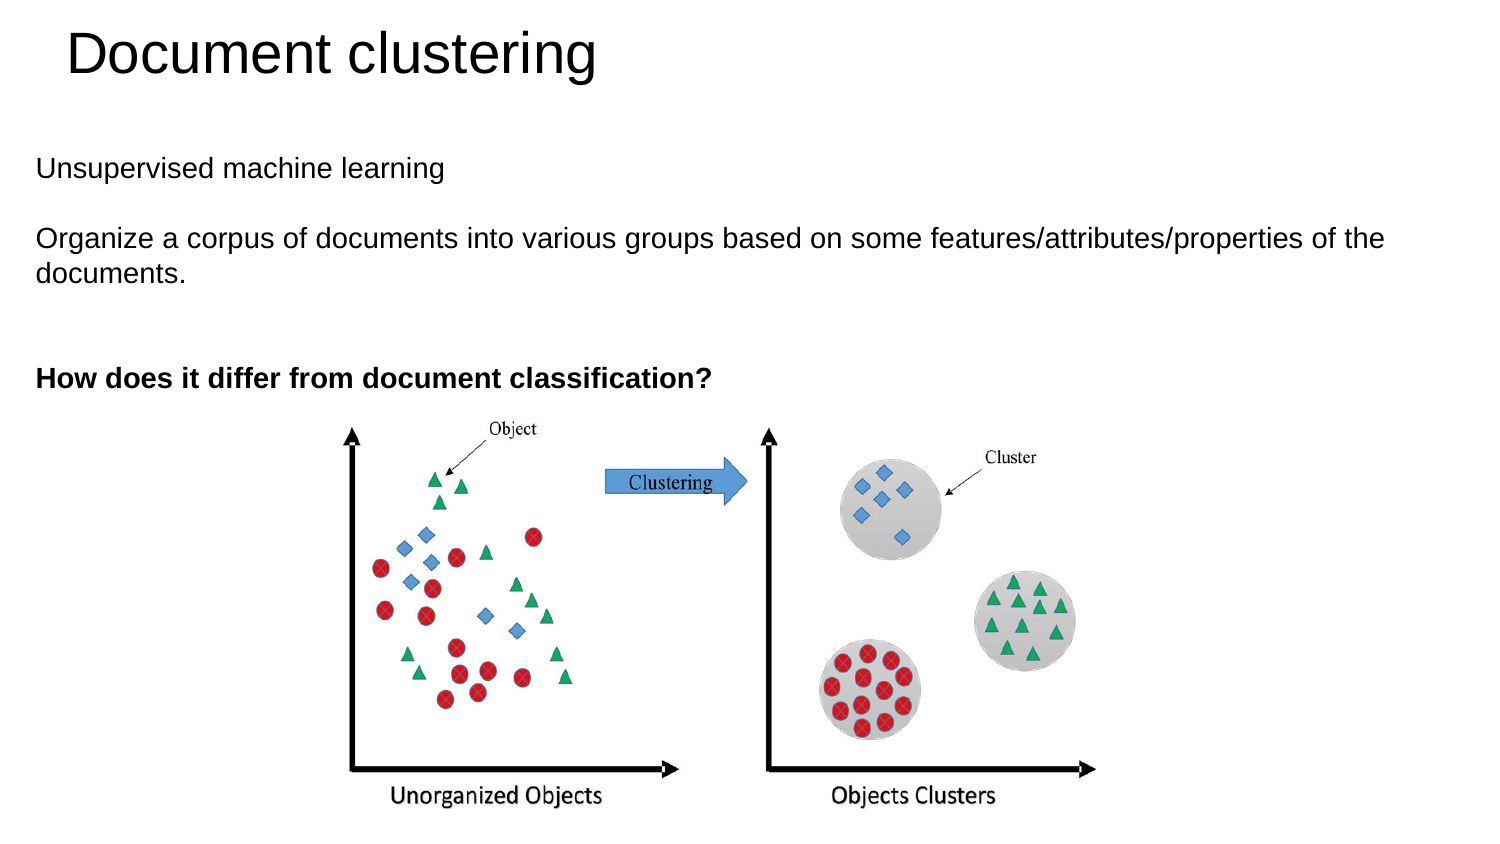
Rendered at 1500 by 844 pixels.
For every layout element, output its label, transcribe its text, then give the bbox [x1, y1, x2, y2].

picture [342, 421, 1096, 809]
title Document clustering [51, 0, 1449, 94]
text_box Unsupervised machine learning Organize a corpus of documents into various groups based on some features/attributes/properties of the documents. How does it differ from document classification? [20, 107, 1500, 437]
